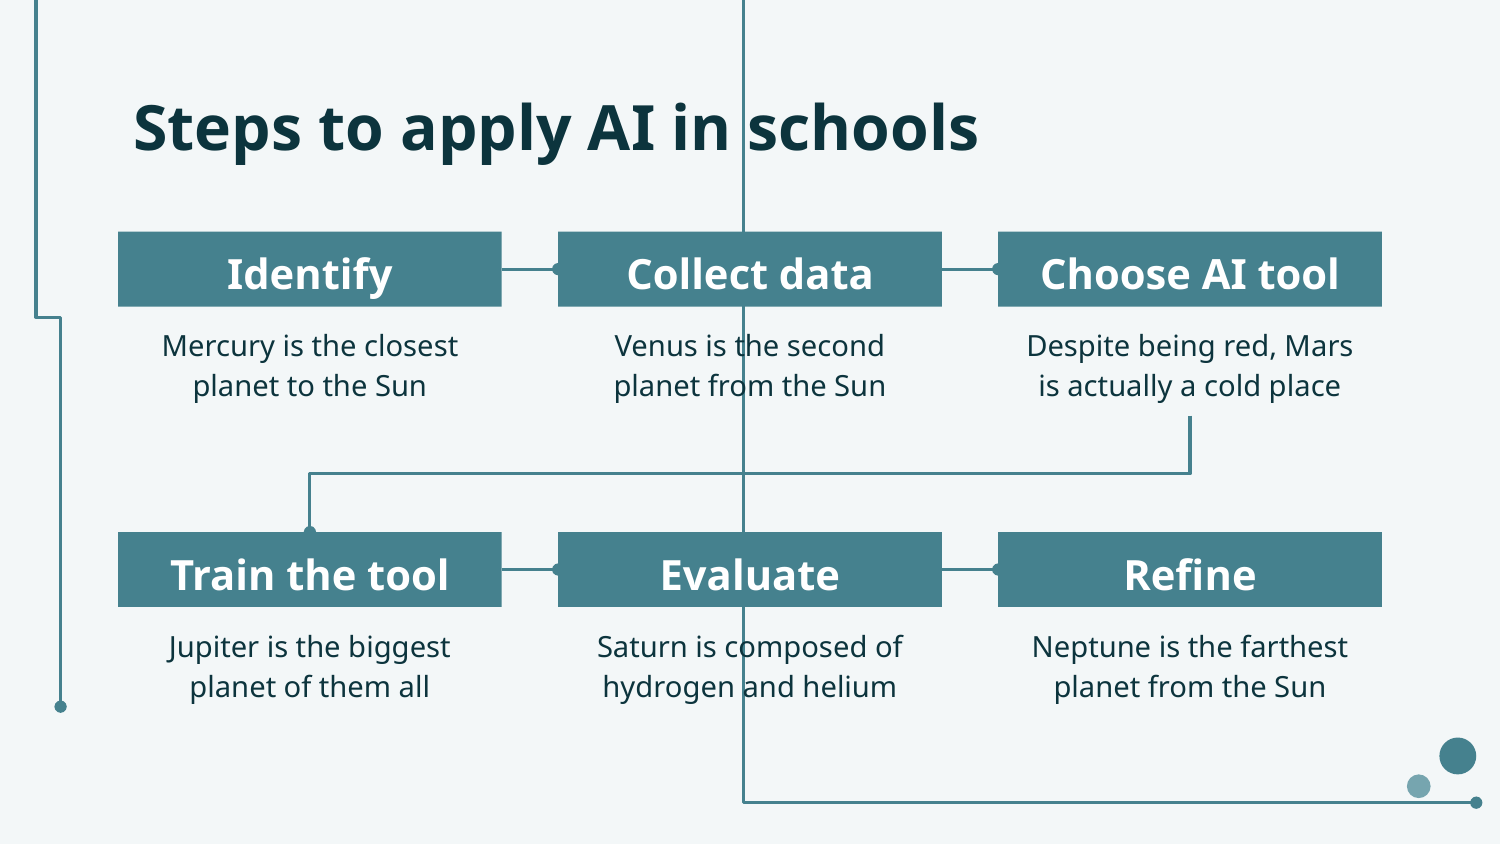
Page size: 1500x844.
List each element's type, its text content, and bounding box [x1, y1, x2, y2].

text_box Neptune is the farthest planet from the Sun [998, 607, 1382, 716]
text_box Choose AI tool [998, 231, 1382, 307]
text_box Jupiter is the biggest planet of them all [118, 607, 502, 716]
text_box Saturn is composed of hydrogen and helium [558, 607, 686, 716]
text_box Train the tool [118, 532, 502, 607]
text_box Refine [998, 532, 1382, 607]
text_box Mercury is the closest planet to the Sun [118, 307, 502, 416]
text_box Collect data [813, 231, 942, 307]
title Steps to apply AI in schools [813, 72, 1382, 167]
text_box Venus is the second planet from the Sun [813, 307, 942, 416]
title Steps to apply AI in schools [118, 72, 686, 167]
text_box Identify [118, 231, 502, 307]
text_box Despite being red, Mars is actually a cold place [998, 307, 1382, 416]
text_box Saturn is composed of hydrogen and helium [813, 607, 942, 716]
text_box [691, 33, 809, 844]
text_box Evaluate [558, 532, 686, 607]
text_box Evaluate [813, 532, 942, 607]
text_box Venus is the second planet from the Sun [558, 307, 686, 416]
text_box Collect data [558, 231, 686, 307]
